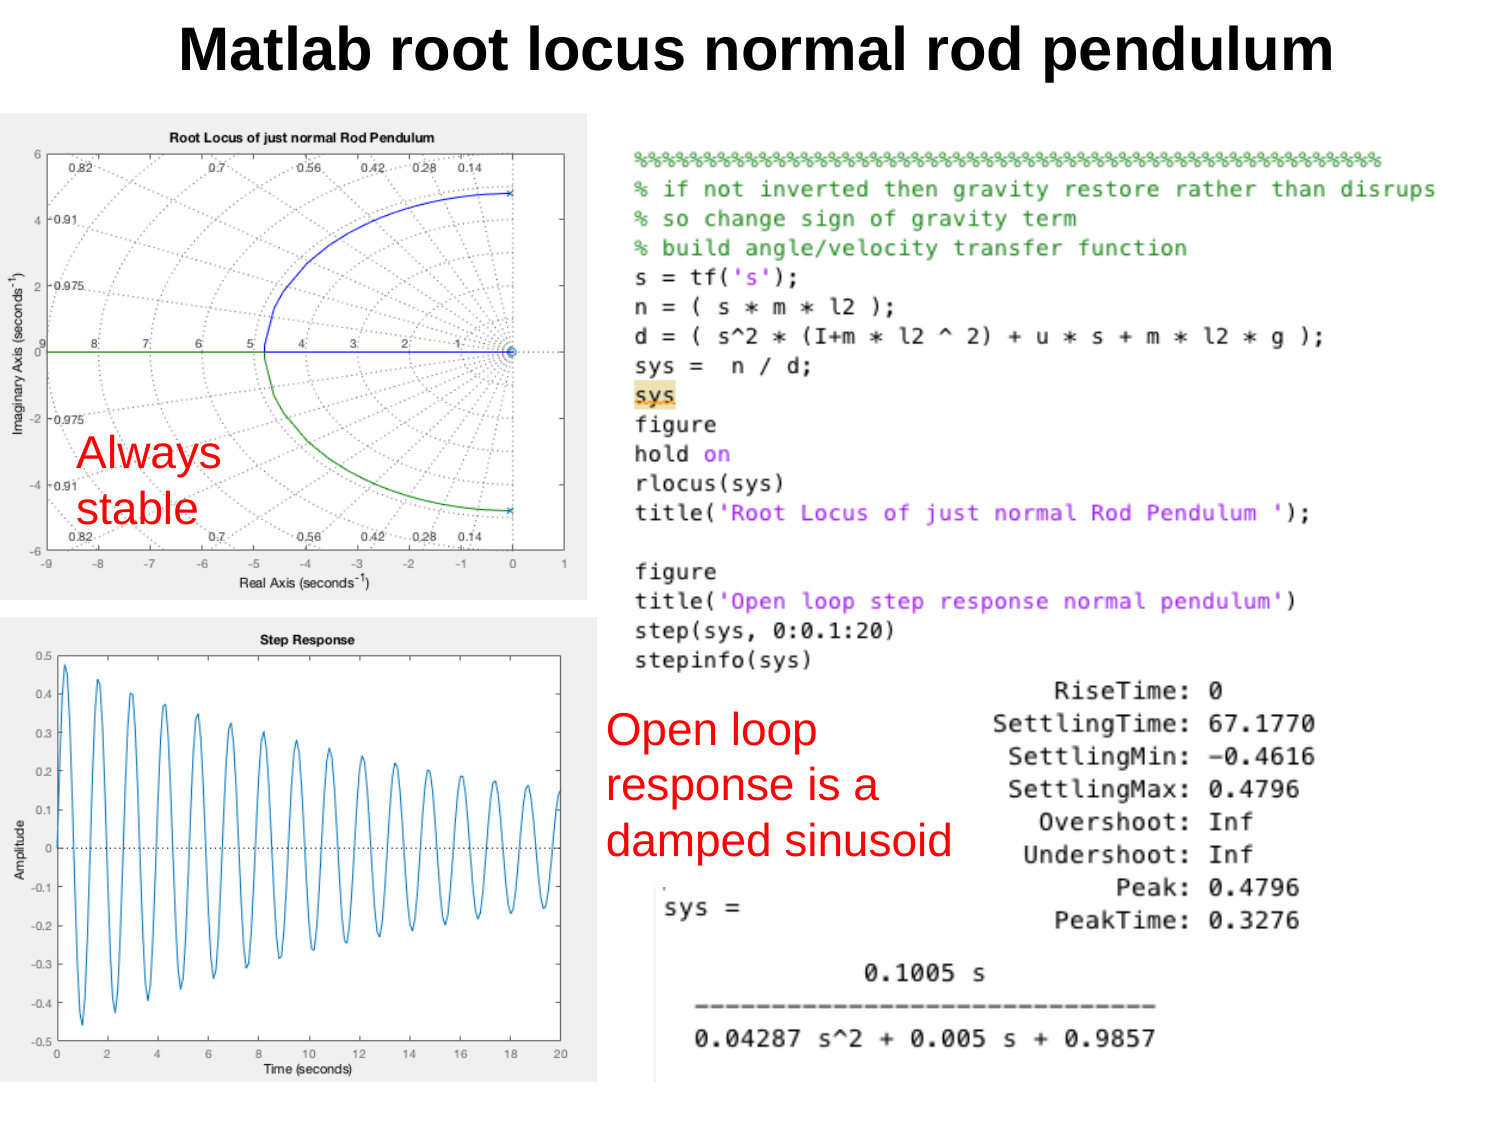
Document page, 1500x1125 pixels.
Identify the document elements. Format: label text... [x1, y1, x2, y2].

picture [0, 616, 598, 1082]
picture [0, 113, 588, 601]
title Matlab root locus normal rod pendulum [133, 0, 1380, 92]
text_box Open loop response is a damped sinusoid [601, 691, 934, 873]
picture [619, 138, 1465, 1082]
